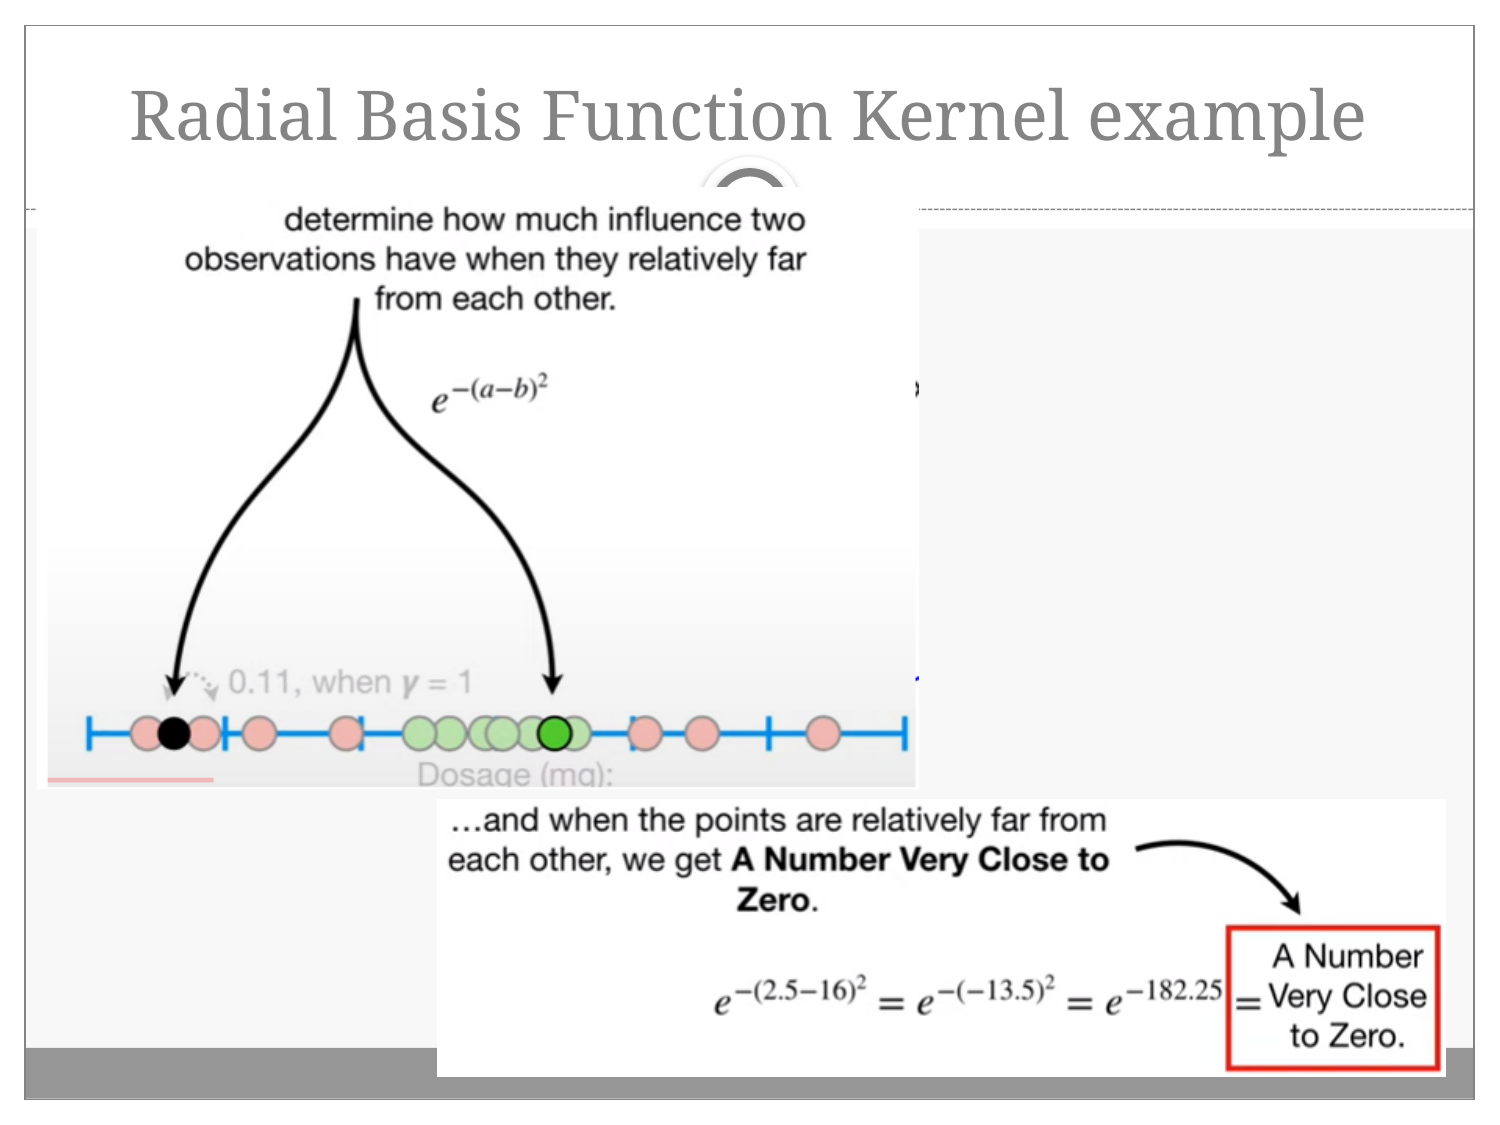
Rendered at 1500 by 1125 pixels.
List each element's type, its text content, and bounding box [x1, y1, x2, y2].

title Radial Basis Function Kernel example [49, 37, 1450, 162]
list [37, 187, 919, 790]
picture [437, 799, 1446, 1077]
